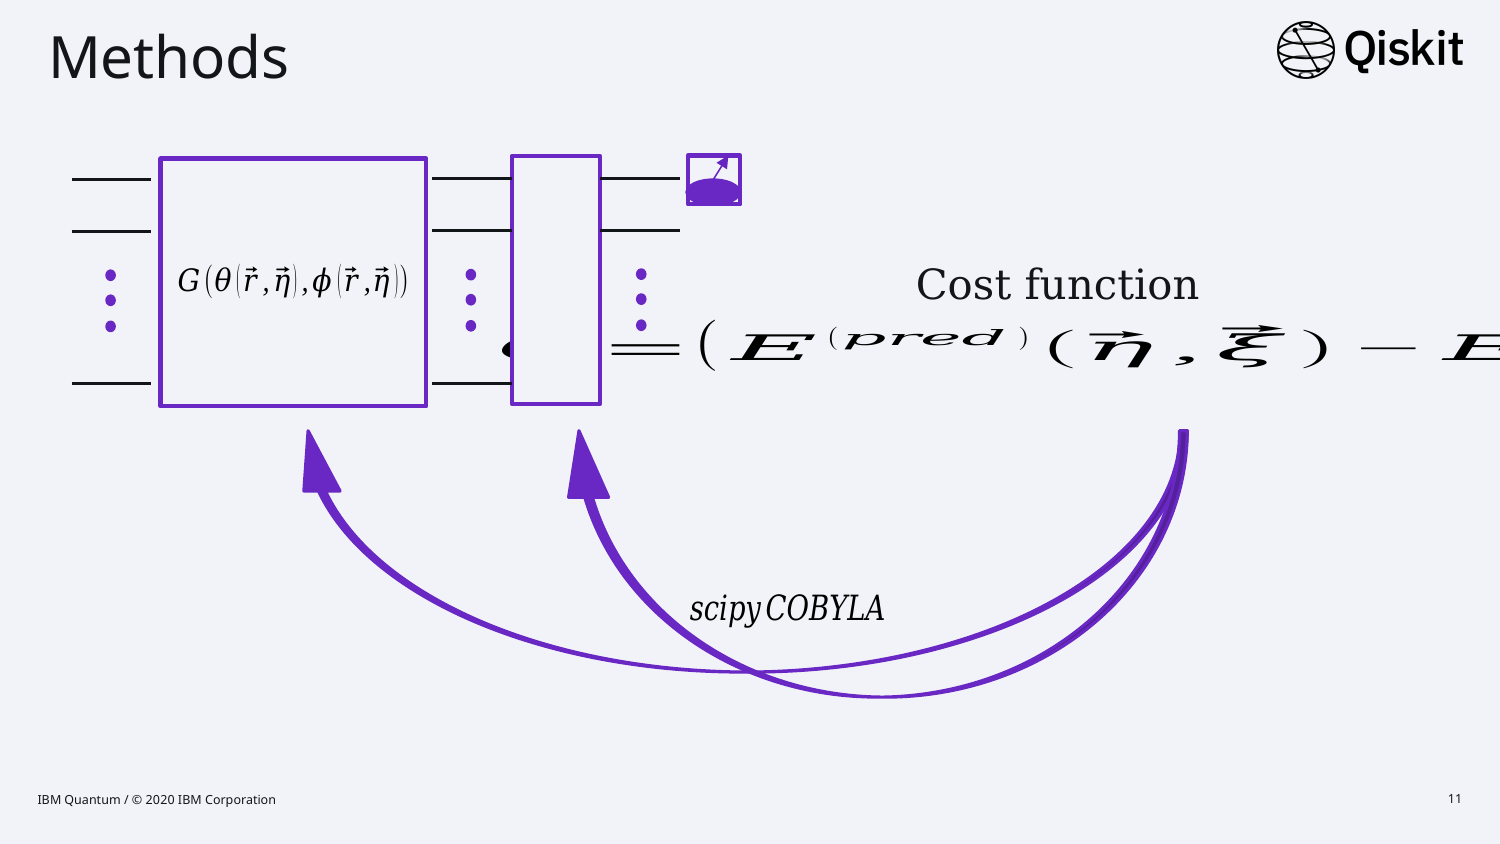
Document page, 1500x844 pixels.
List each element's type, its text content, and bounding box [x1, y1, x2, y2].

text_box [465, 319, 477, 333]
text_box [758, 459, 1175, 674]
text_box [635, 267, 648, 281]
text_box [465, 293, 477, 307]
text_box [158, 156, 428, 408]
text_box [465, 268, 477, 281]
title Methods [48, 28, 1313, 161]
text_box Cost function [915, 252, 1500, 317]
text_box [686, 155, 741, 205]
footer IBM Quantum / © 2020 IBM Corporation [37, 785, 713, 813]
text_box [301, 428, 748, 675]
picture [1277, 21, 1463, 79]
text_box [635, 318, 648, 332]
text_box [566, 428, 1190, 700]
text_box [104, 268, 117, 282]
text_box [104, 293, 117, 307]
text_box [104, 320, 117, 333]
slide_number 11 [1162, 785, 1463, 813]
text_box [635, 292, 648, 306]
